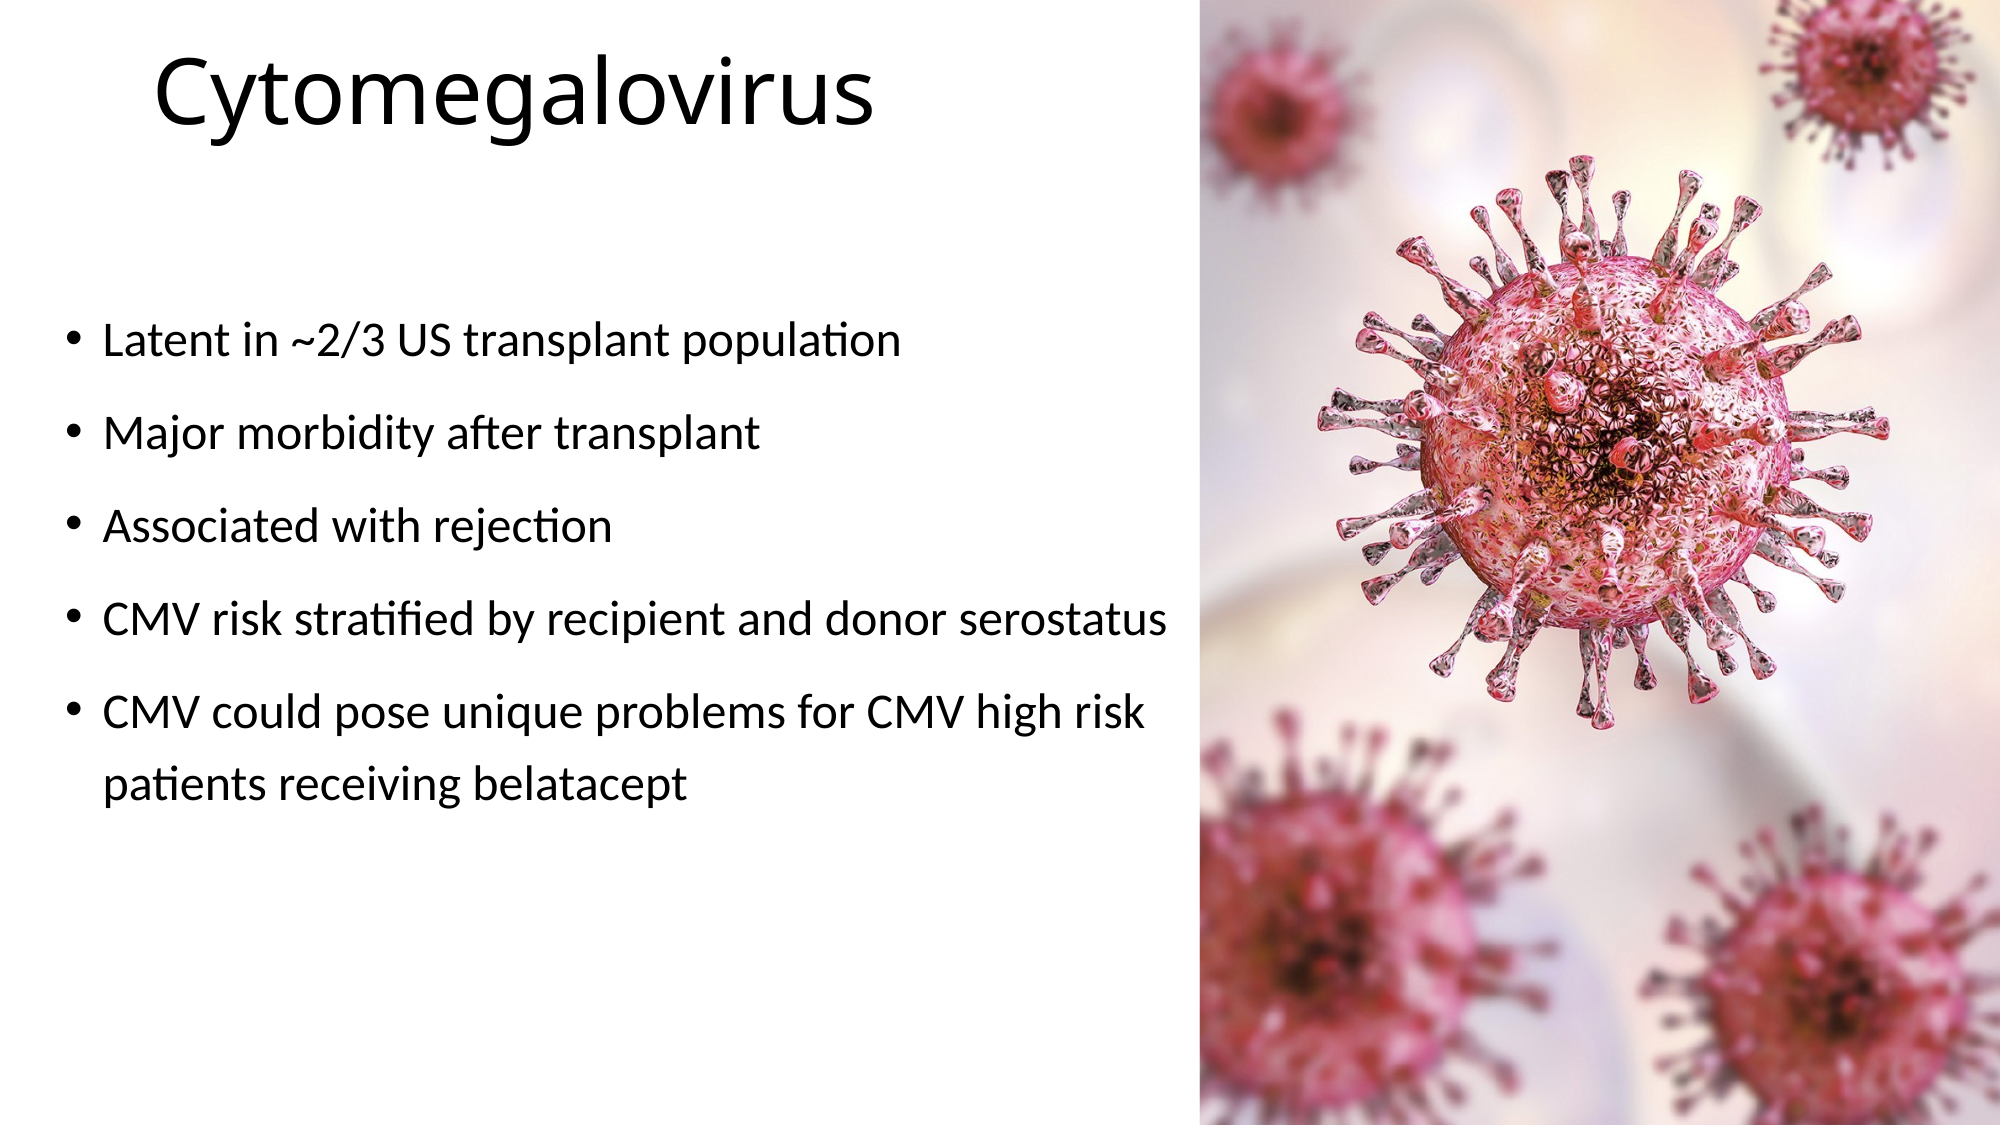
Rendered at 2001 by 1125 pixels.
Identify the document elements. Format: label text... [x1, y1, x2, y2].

title Cytomegalovirus [137, 0, 1200, 204]
list Latent in ~2/3 US transplant population Major morbidity after transplant Associated with rejection CMV risk stratified by recipient and donor serostatus CMV could pose unique problems for CMV high risk patients receiving belatacept [49, 287, 1227, 1076]
picture [998, 1, 2000, 1125]
